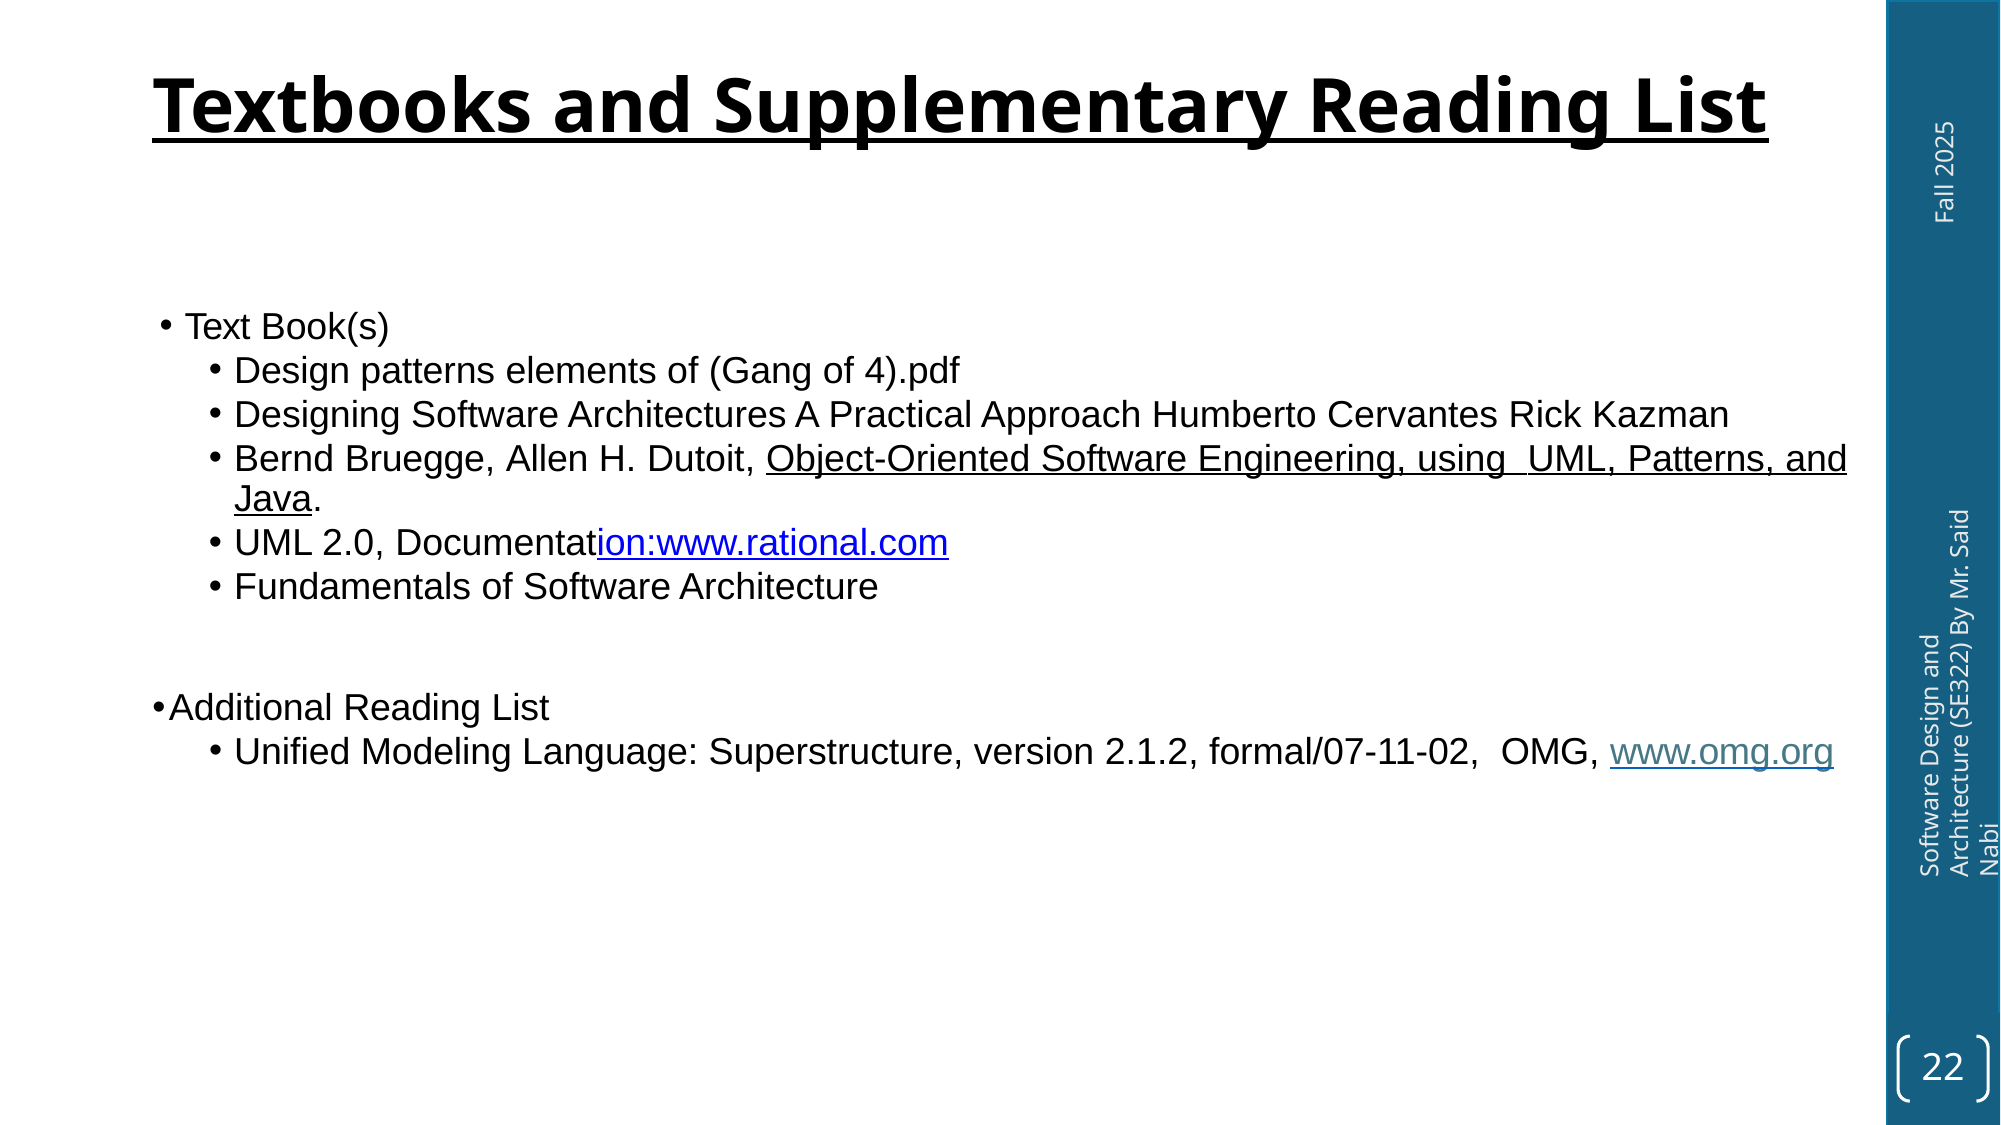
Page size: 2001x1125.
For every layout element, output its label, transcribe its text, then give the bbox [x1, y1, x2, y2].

title Textbooks and Supplementary Reading List [137, 59, 1863, 278]
list Text Book(s) Design patterns elements of (Gang of 4).pdf Designing Software Architectures A Practical Approach Humberto Cervantes Rick Kazman Bernd Bruegge, Allen H. Dutoit, Object-Oriented Software Engineering, using UML, Patterns, and Java. UML 2.0, Documentation:www.rational.com Fundamentals of Software Architecture Additional Reading List Unified Modeling Language: Superstructure, version 2.1.2, formal/07-11-02, OMG, www.omg.org [137, 299, 1863, 1014]
